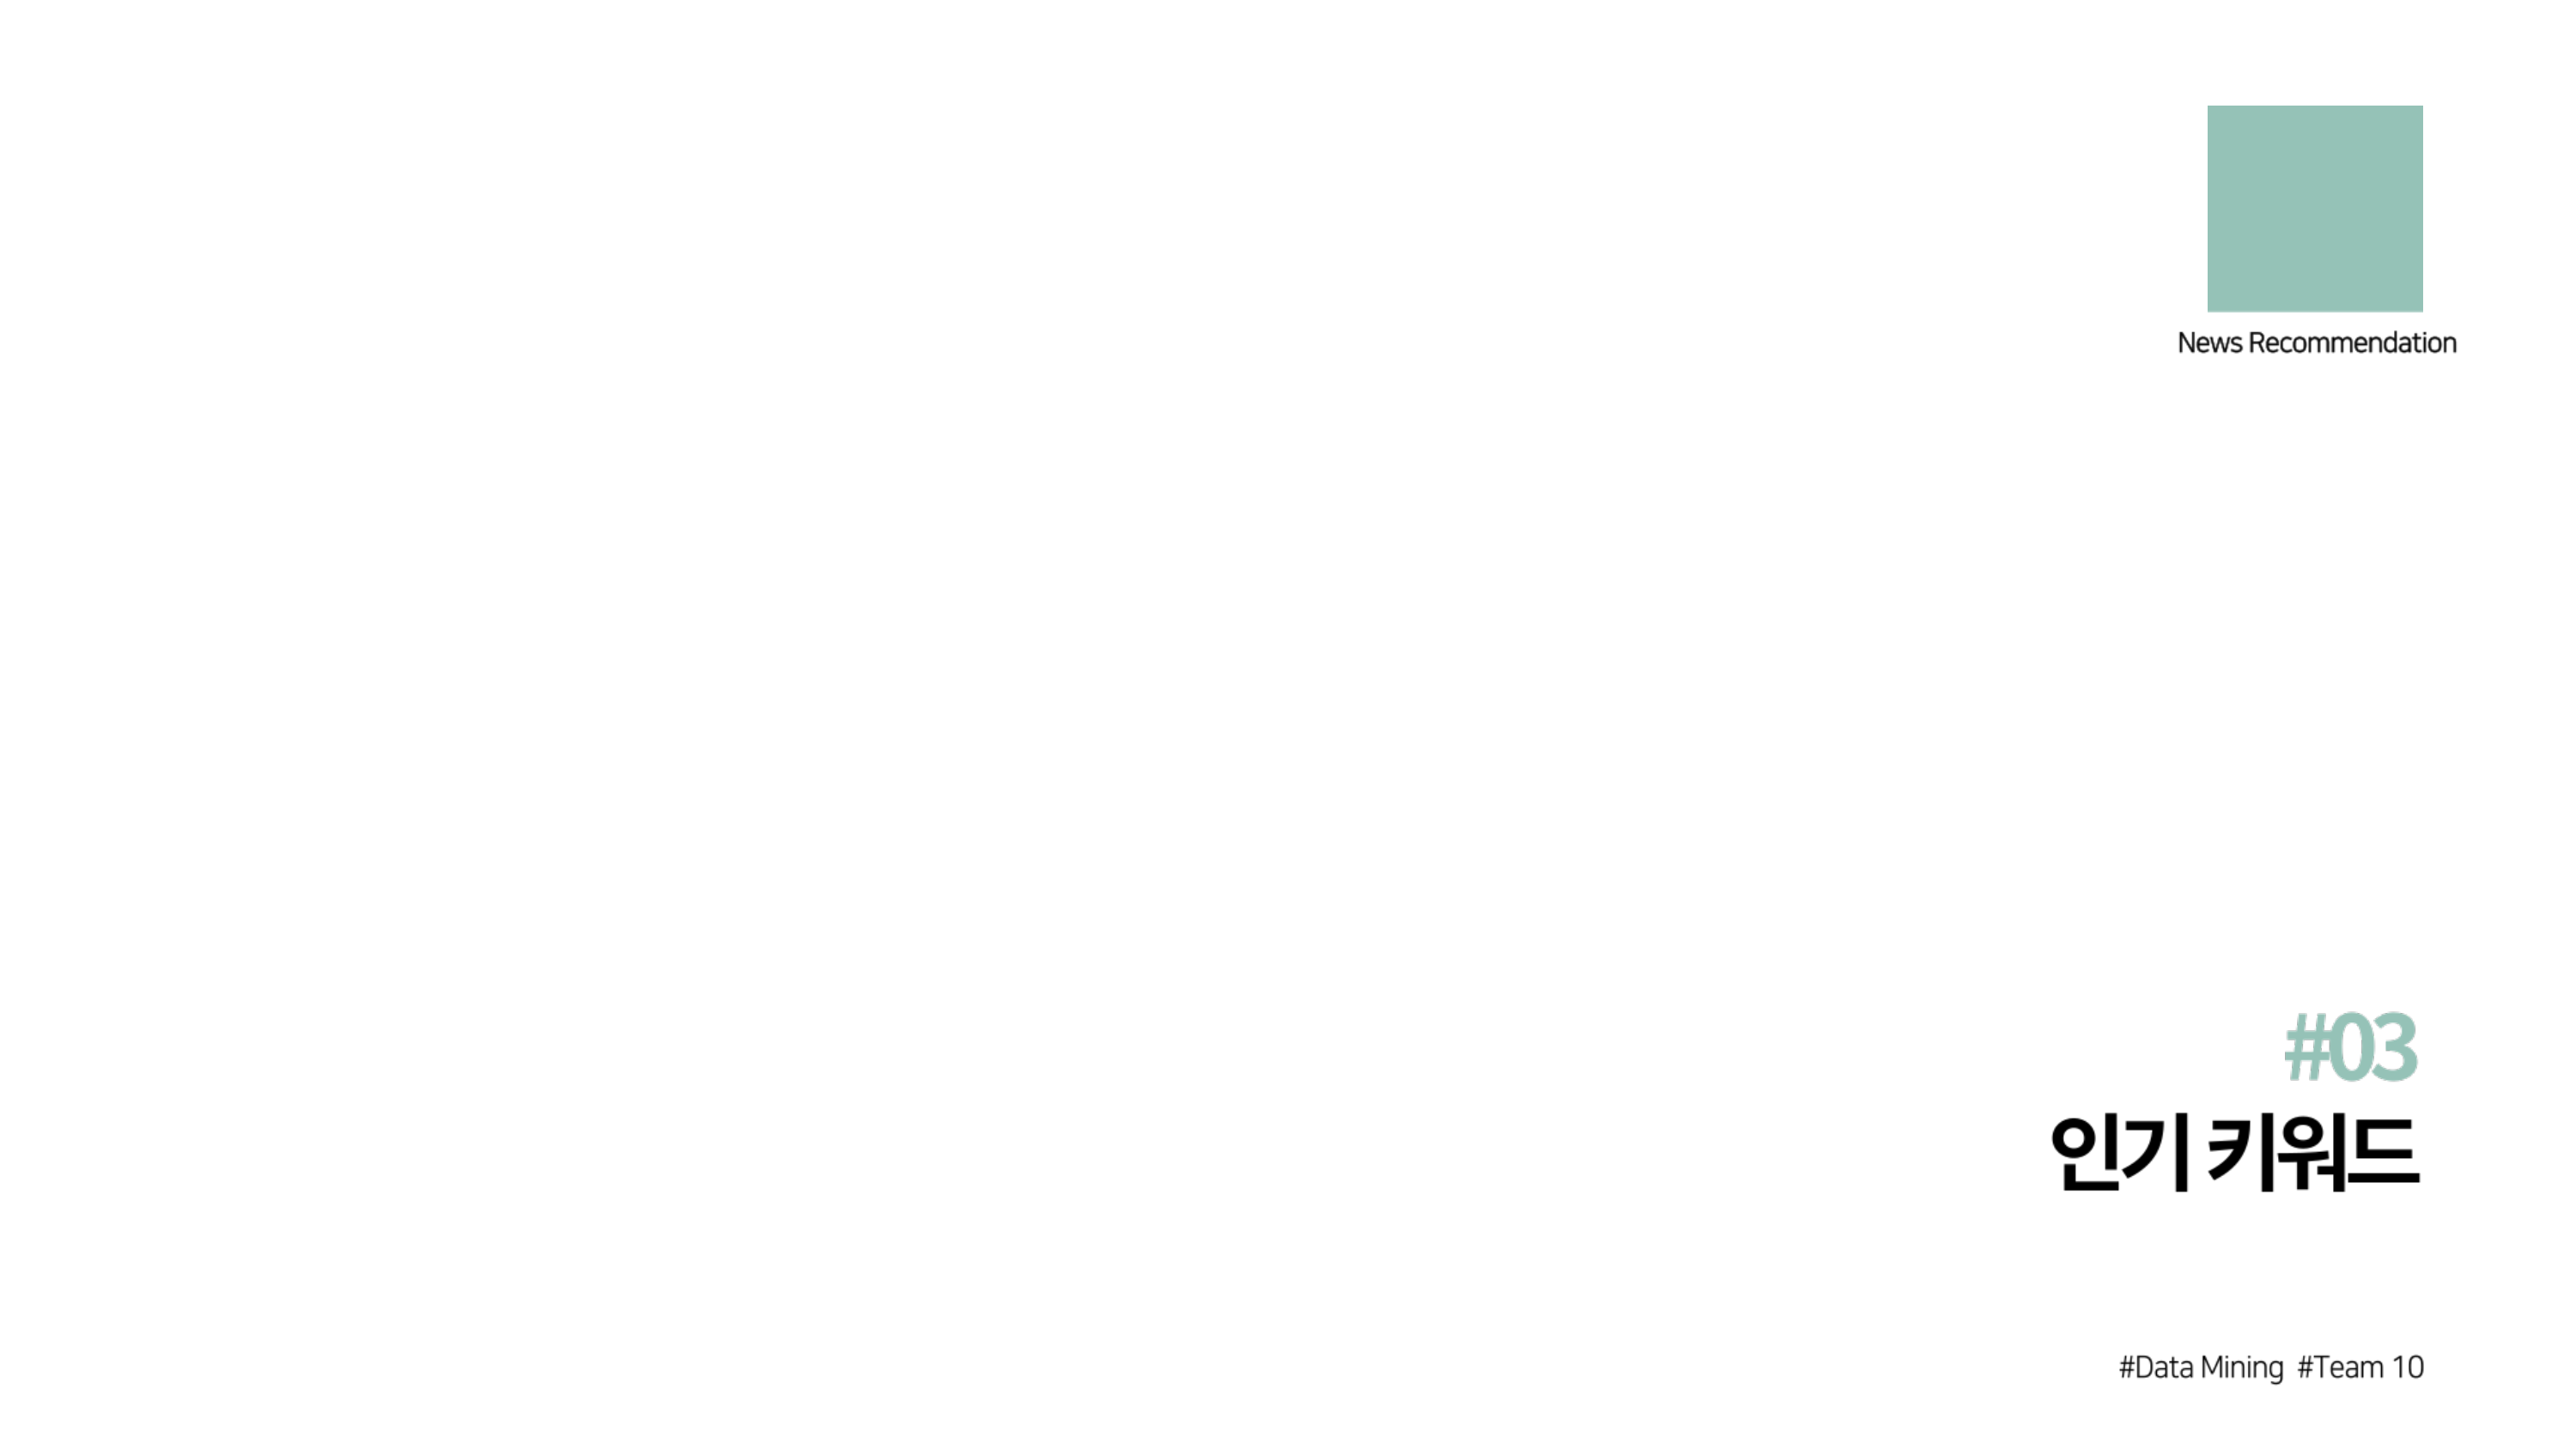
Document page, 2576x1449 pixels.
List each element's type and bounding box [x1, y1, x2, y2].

picture [1942, 1343, 2439, 1400]
picture [1518, 966, 2458, 1232]
text_box [2208, 105, 2423, 312]
picture [2168, 320, 2470, 367]
